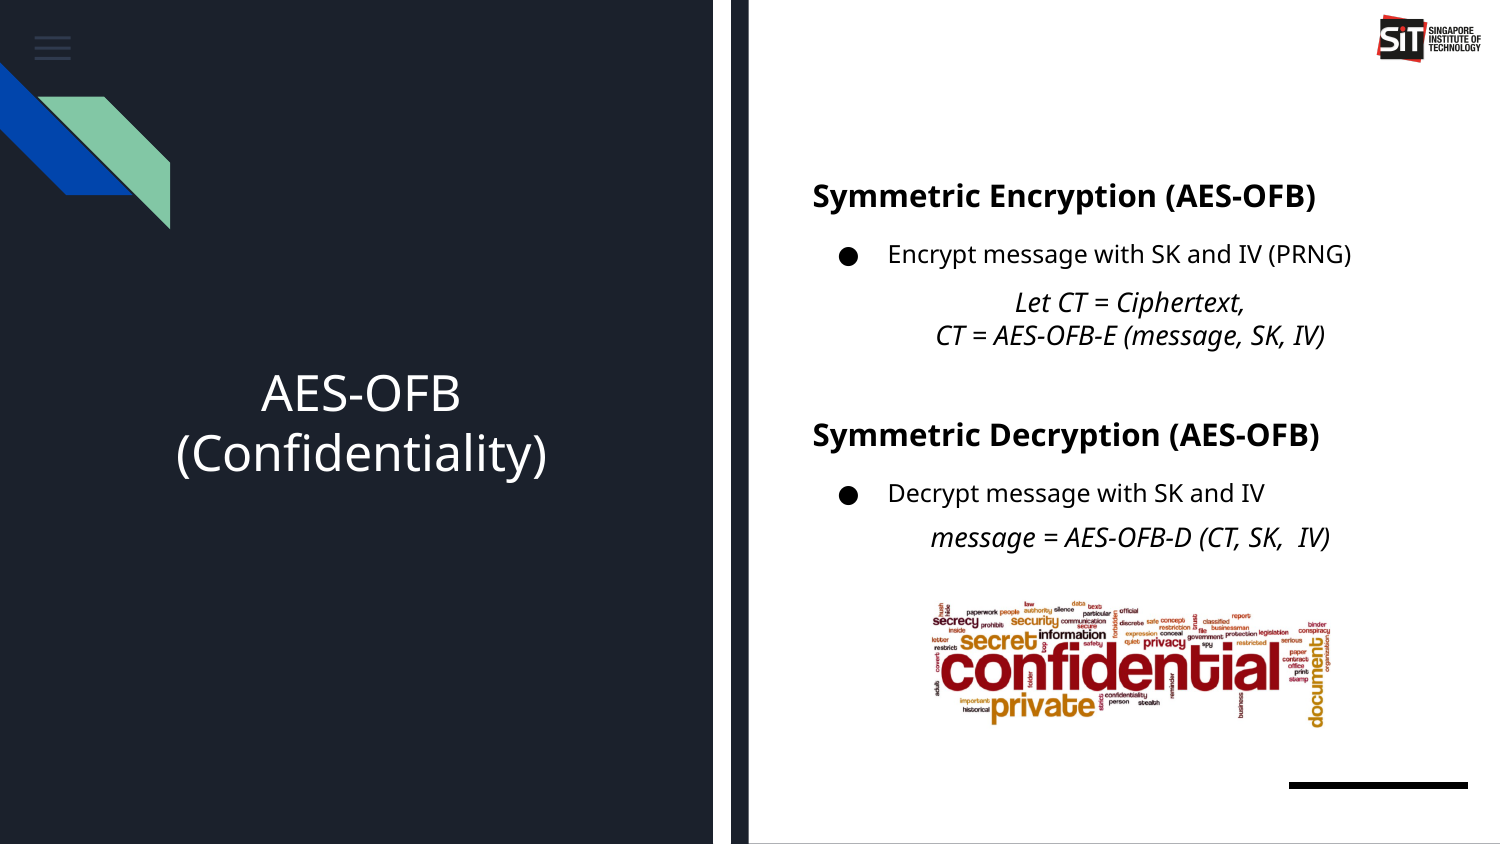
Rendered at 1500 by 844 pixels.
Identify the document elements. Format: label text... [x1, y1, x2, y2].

text_box Let CT = Ciphertext, CT = AES-OFB-E (message, SK, IV) [838, 271, 1422, 366]
text_box Symmetric Encryption (AES-OFB) Encrypt message with SK and IV (PRNG) [797, 155, 1464, 271]
text_box [1288, 780, 1469, 790]
picture [1360, 0, 1500, 79]
text_box Symmetric Decryption (AES-OFB) Decrypt message with SK and IV [797, 394, 1464, 556]
title AES-OFB (Confidentiality) [30, 284, 694, 560]
text_box [713, 0, 731, 844]
text_box message = AES-OFB-D (CT, SK, IV) [838, 505, 1422, 569]
picture [930, 583, 1331, 730]
